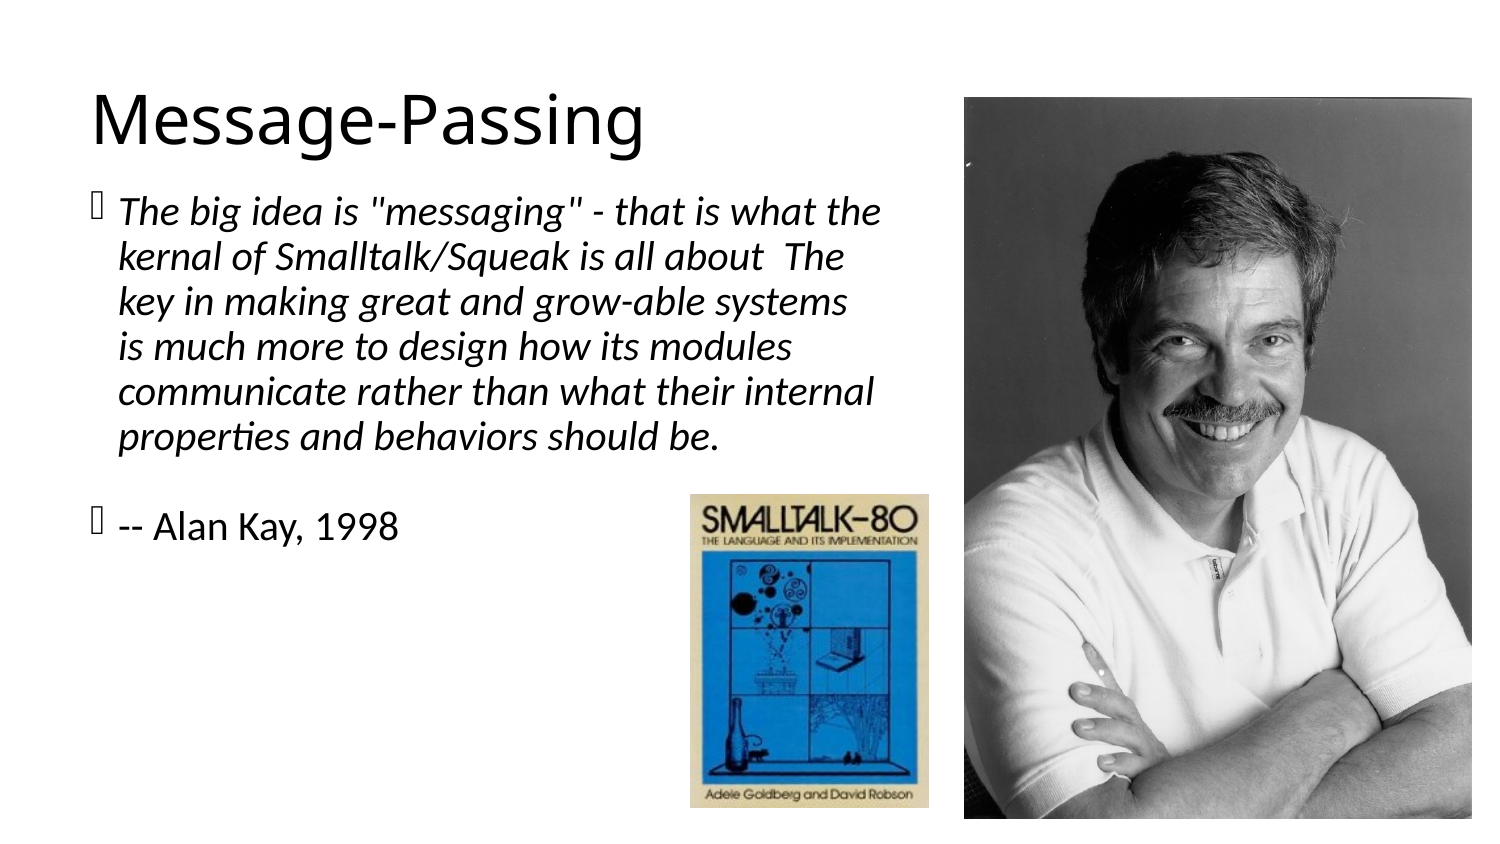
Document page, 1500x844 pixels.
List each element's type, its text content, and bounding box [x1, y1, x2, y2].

title Message-Passing [75, 33, 1425, 175]
list The big idea is "messaging" - that is what the kernal of Smalltalk/Squeak is all about The key in making great and grow-able systems is much more to design how its modules communicate rather than what their internal properties and behaviors should be. -- Alan Kay, 1998 [75, 174, 898, 786]
picture [964, 97, 1472, 819]
picture [690, 494, 929, 809]
